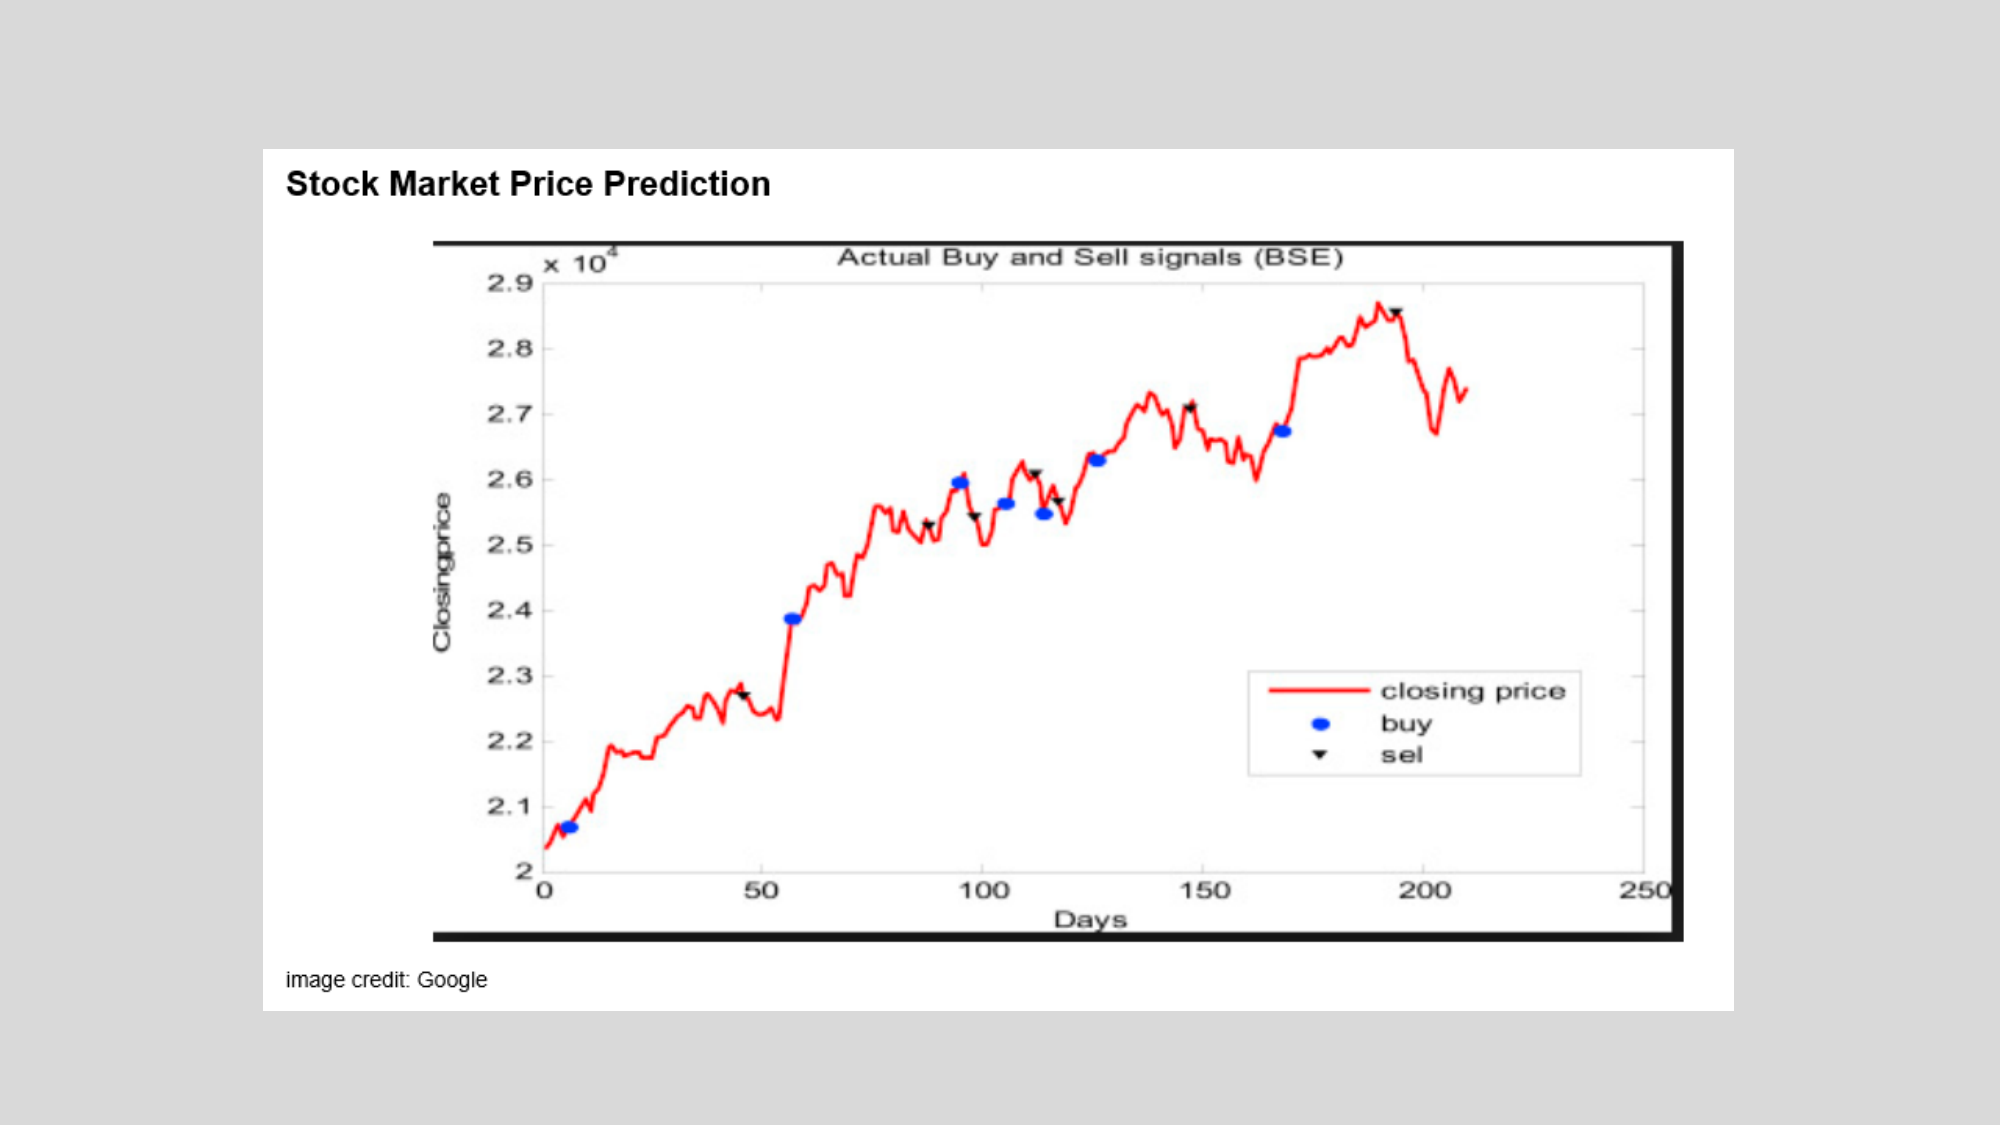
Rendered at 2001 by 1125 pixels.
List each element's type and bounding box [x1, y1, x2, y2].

picture [263, 149, 1734, 1011]
